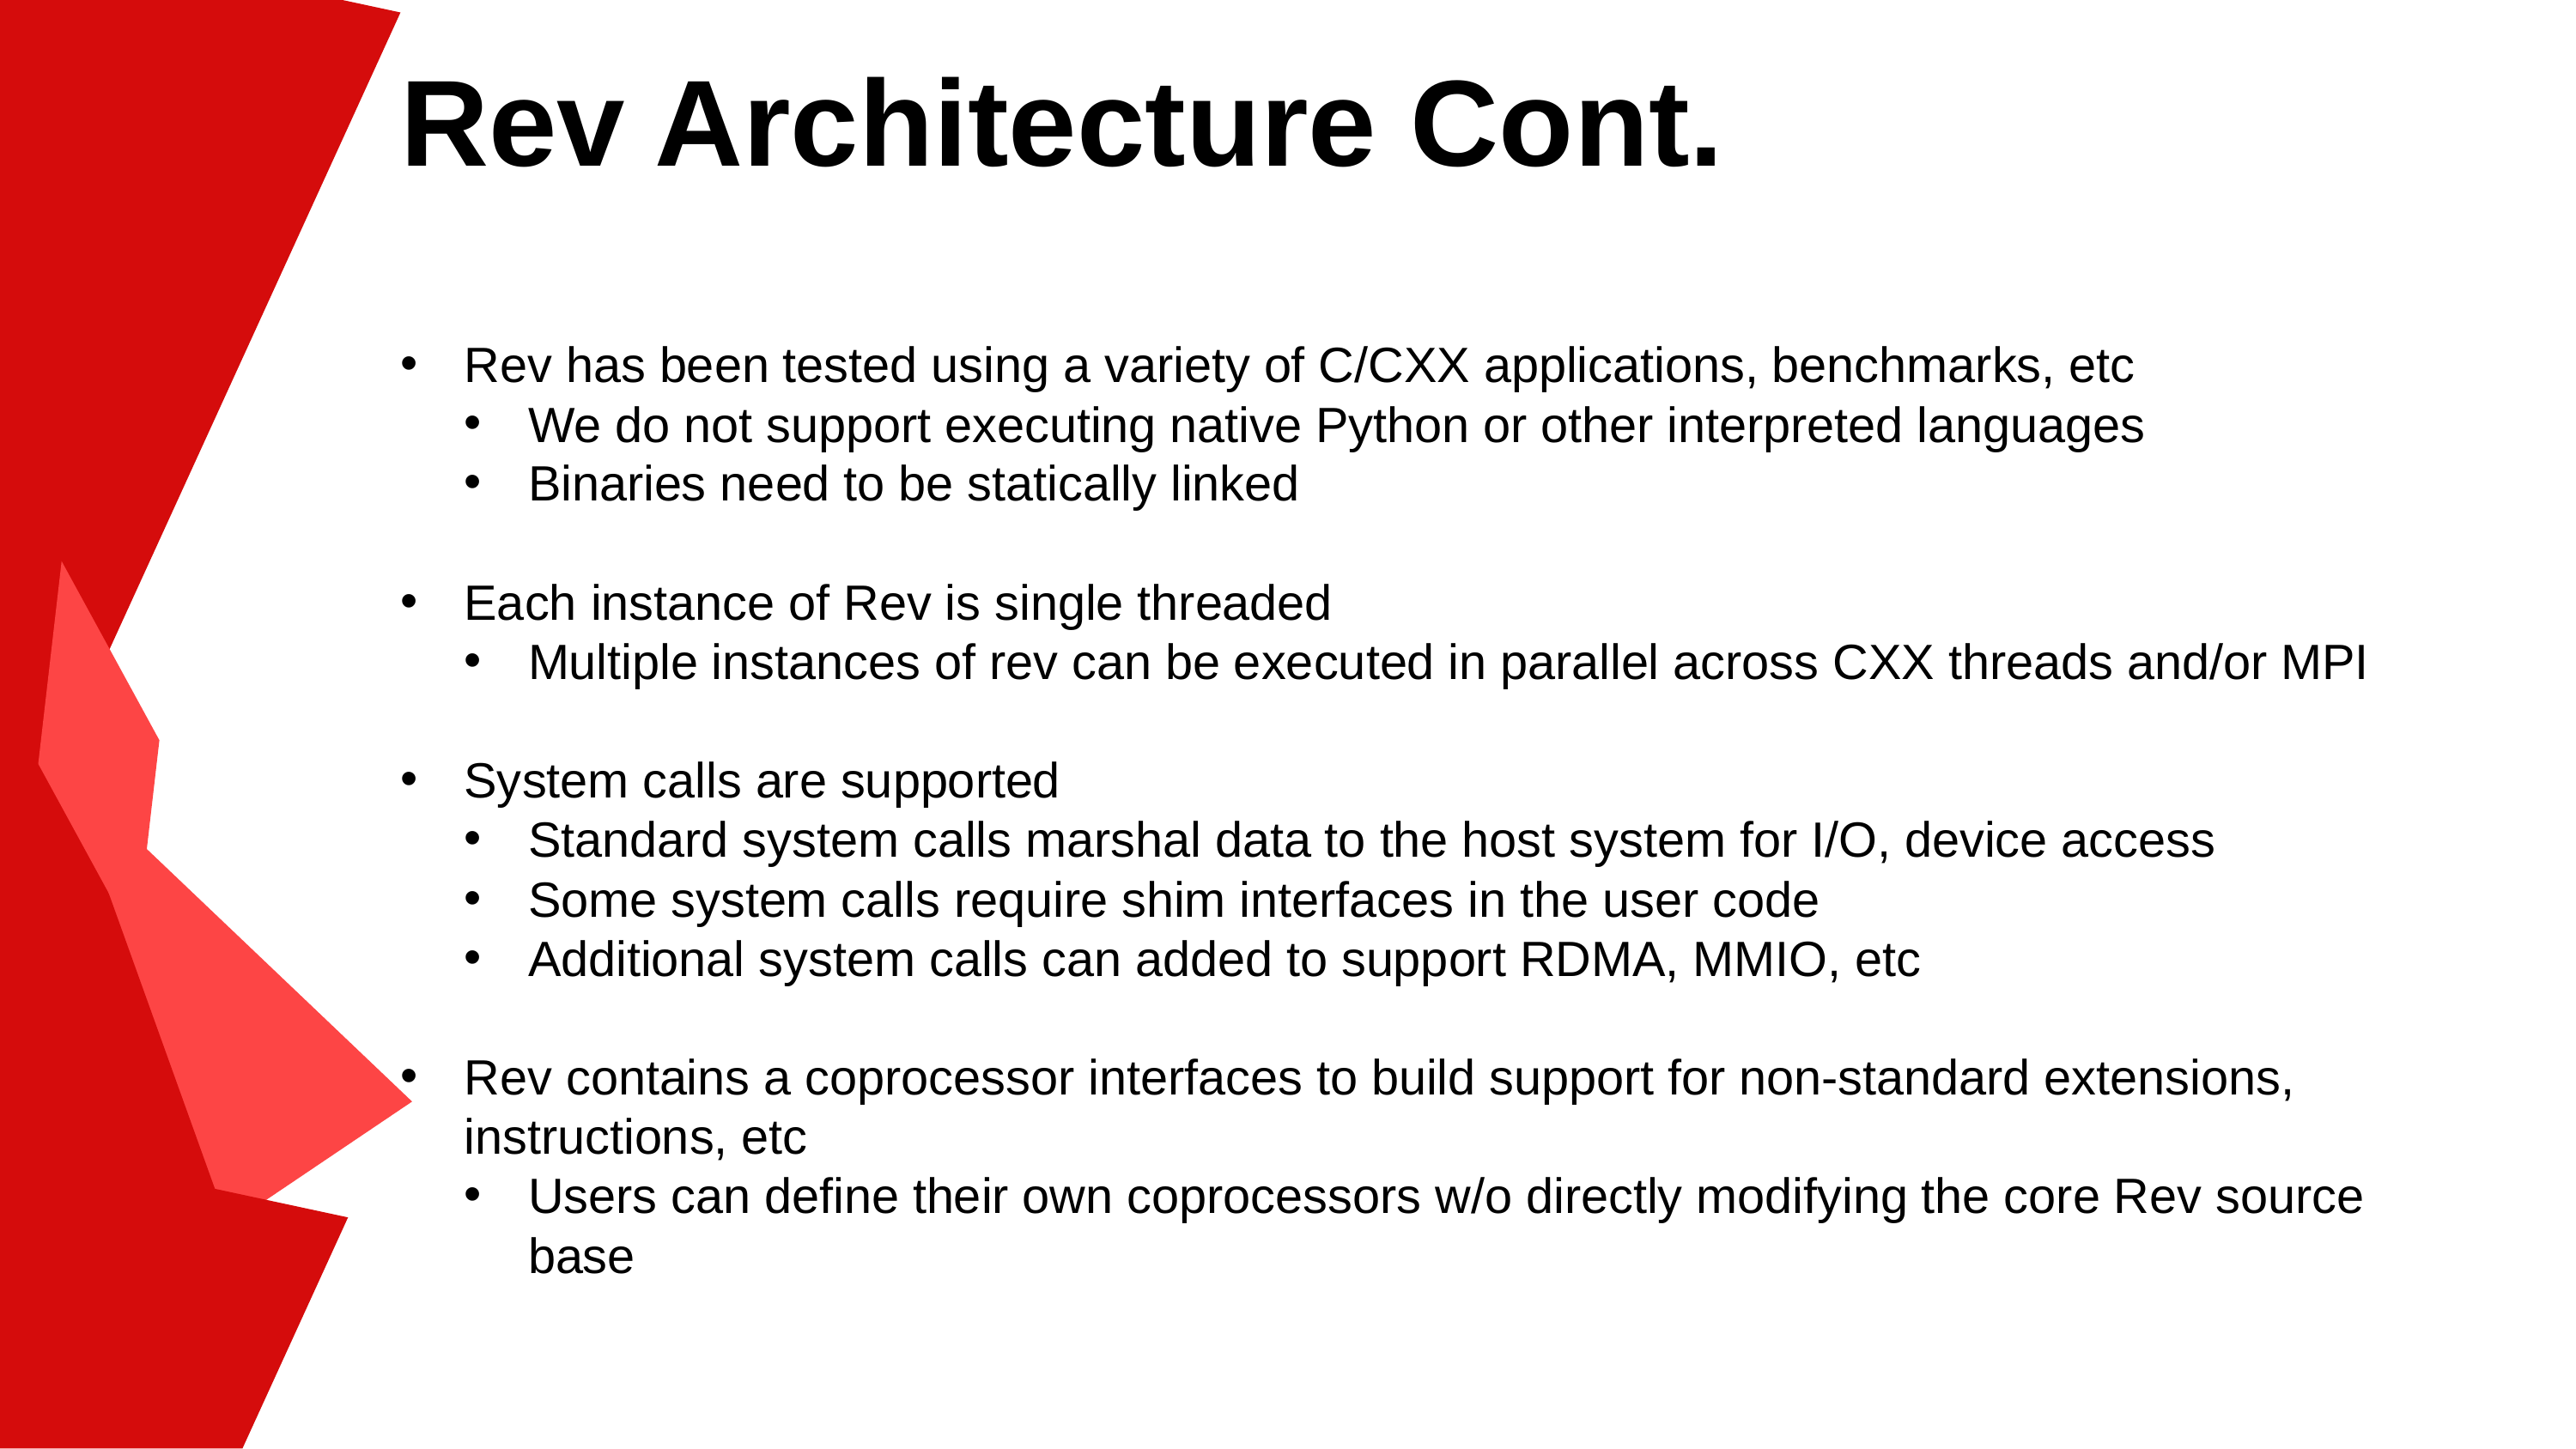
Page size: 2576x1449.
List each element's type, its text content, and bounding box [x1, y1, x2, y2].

list Rev has been tested using a variety of C/CXX applications, benchmarks, etc We do not support executing native Python or other interpreted languages Binaries need to be statically linked Each instance of Rev is single threaded Multiple instances of rev can be executed in parallel across CXX threads and/or MPI System calls are supported Standard system calls marshal data to the host system for I/O, device access Some system calls require shim interfaces in the user code Additional system calls can added to support RDMA, MMIO, etc Rev contains a coprocessor interfaces to build support for non-standard extensions, instructions, etc Users can define their own coprocessors w/o directly modifying the core Rev source base [400, 333, 2447, 1289]
title Rev Architecture Cont. [400, 43, 2447, 254]
